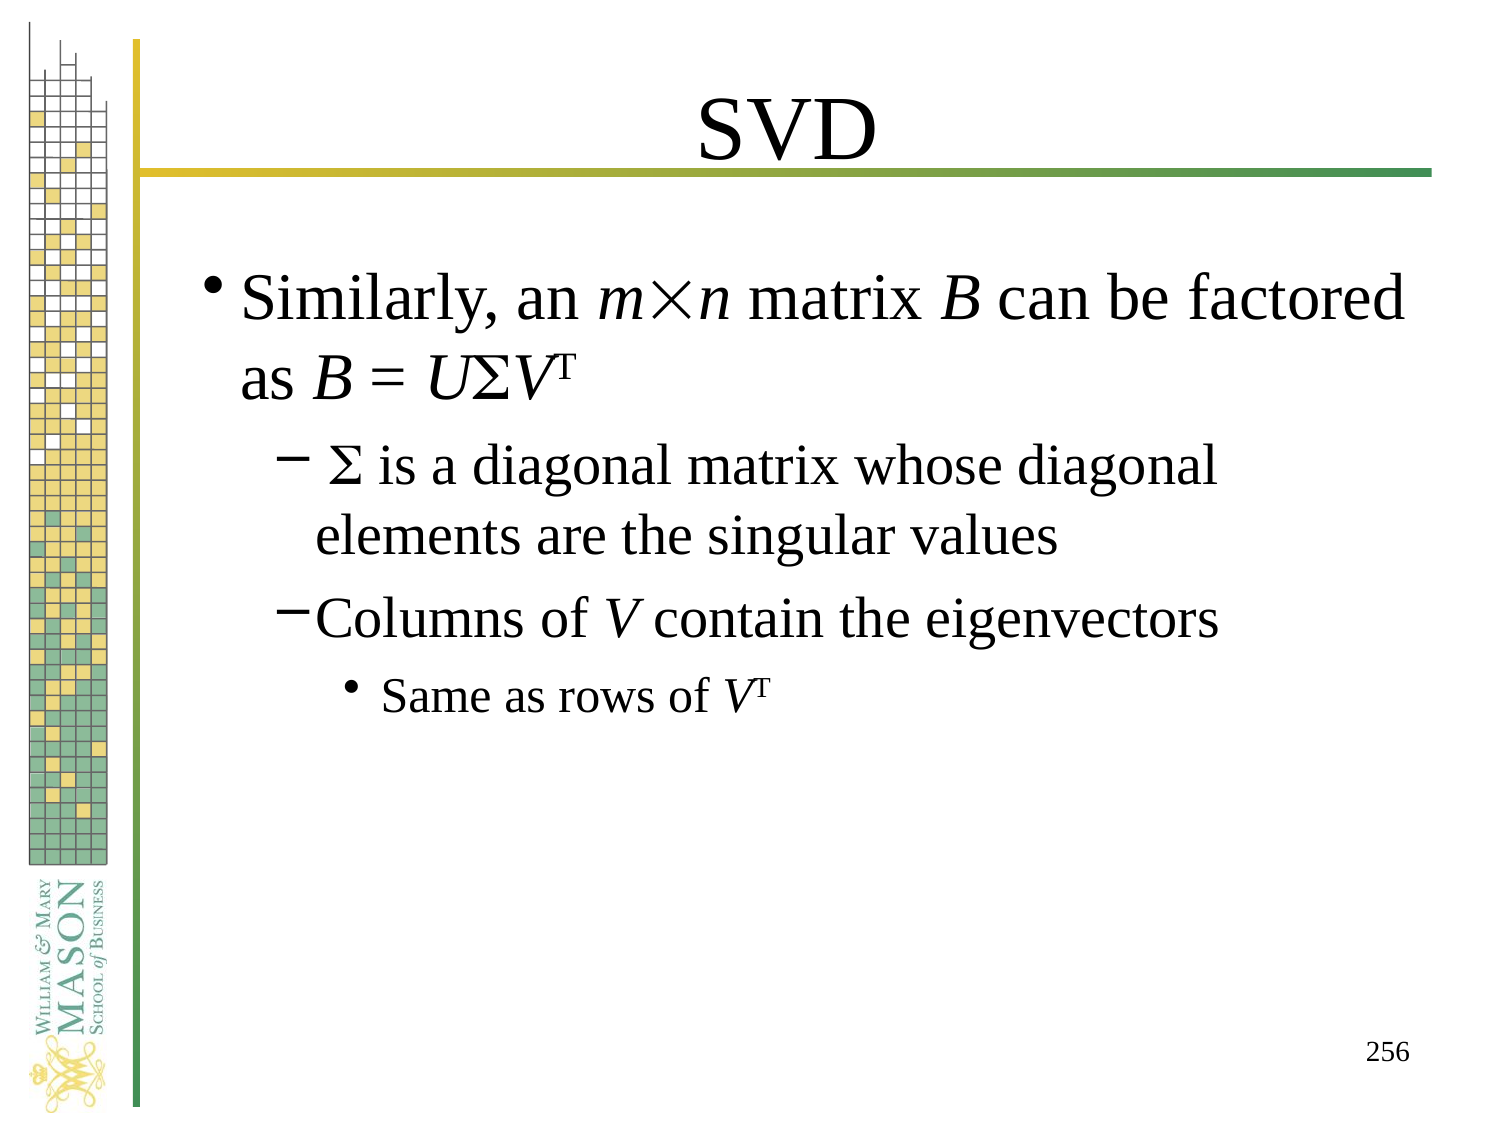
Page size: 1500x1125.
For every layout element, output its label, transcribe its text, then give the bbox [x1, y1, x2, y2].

slide_number 256 [1048, 1024, 1426, 1103]
list Similarly, an mn matrix B can be factored as B = USVT S is a diagonal matrix whose diagonal elements are the singular values Columns of V contain the eigenvectors Same as rows of VT [150, 237, 1425, 1005]
title SVD [150, 45, 1425, 200]
title Boolean Statements [29, 879, 107, 1113]
